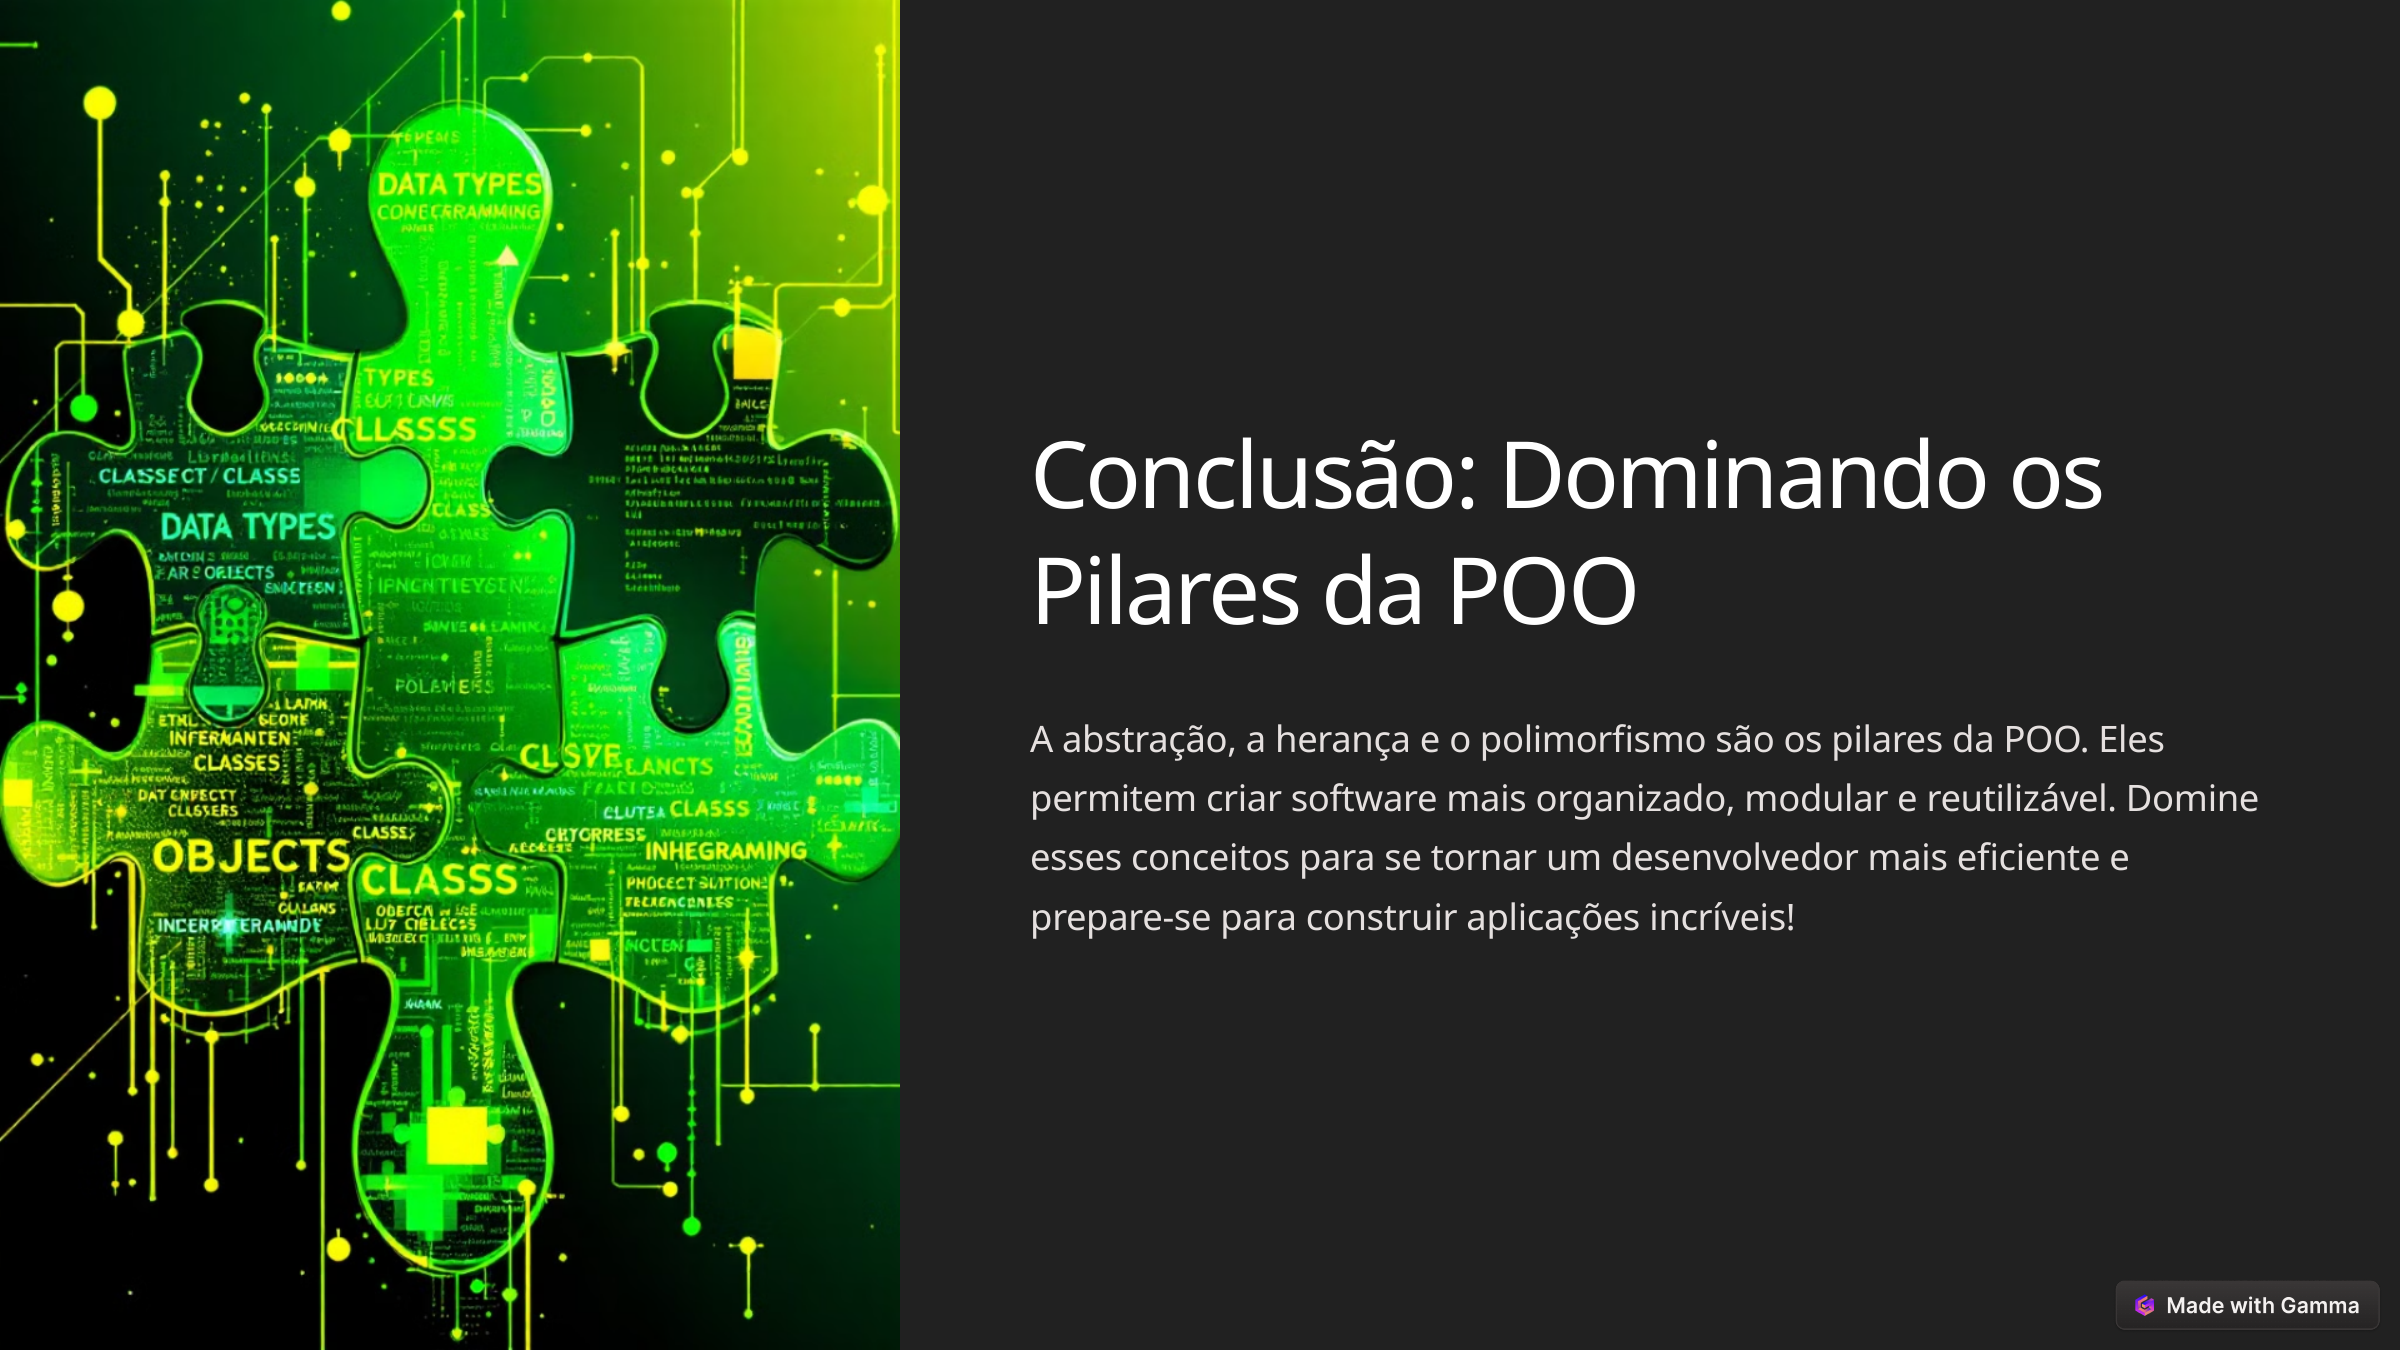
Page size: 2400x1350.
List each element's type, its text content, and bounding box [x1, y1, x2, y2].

text_box Conclusão: Dominando os Pilares da POO [1030, 411, 2270, 645]
picture [0, 0, 900, 1350]
text_box A abstração, a herança e o polimorfismo são os pilares da POO. Eles permitem criar software mais organizado, modular e reutilizável. Domine esses conceitos para se tornar um desenvolvedor mais eficiente e prepare-se para construir aplicações incríveis! [1030, 700, 2270, 939]
picture [2106, 1271, 2389, 1339]
